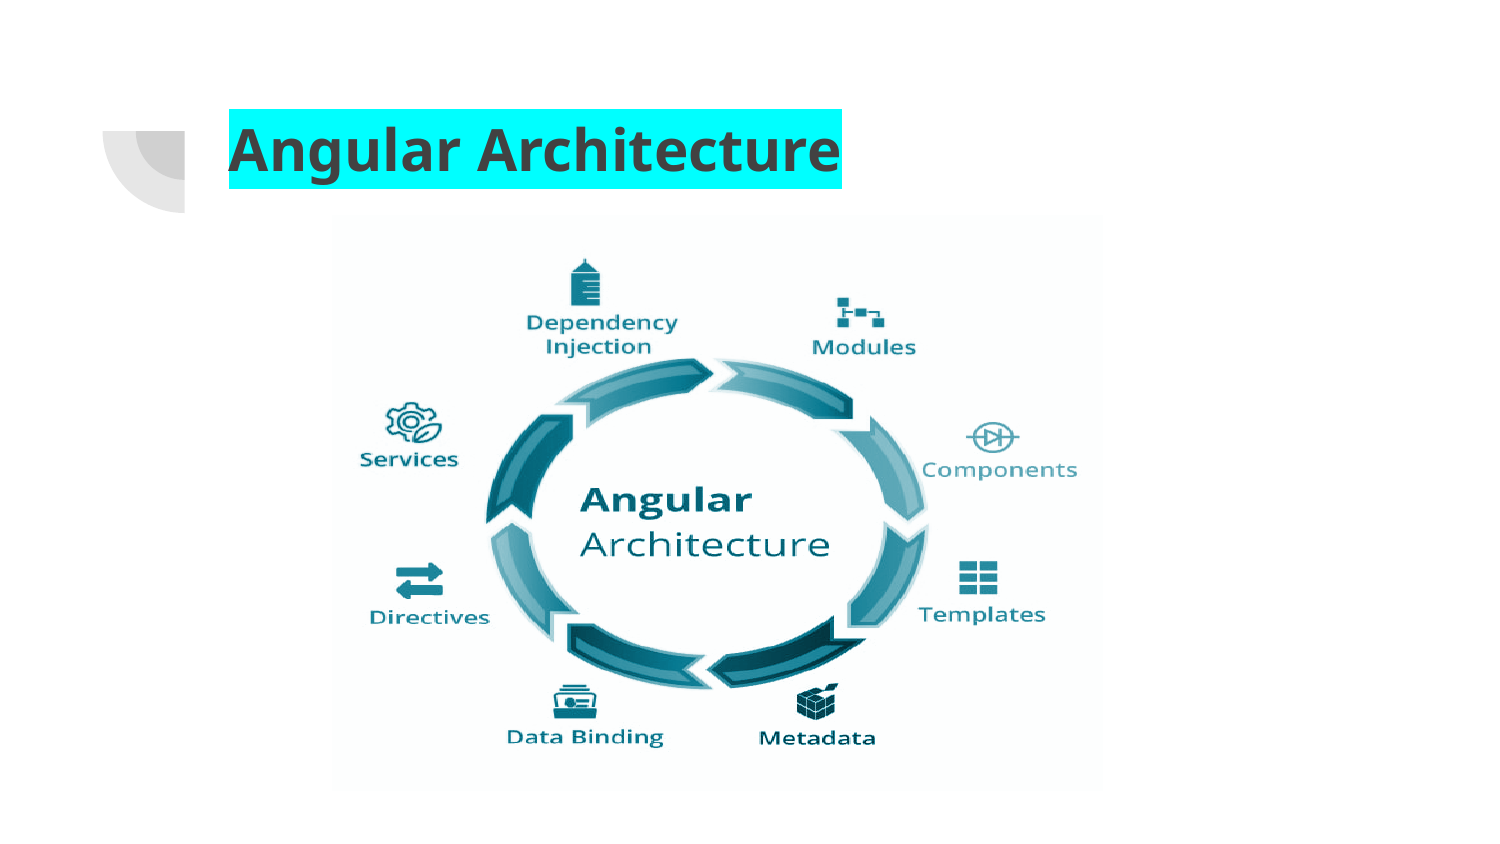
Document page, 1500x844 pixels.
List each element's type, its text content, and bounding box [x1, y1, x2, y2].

title Angular Architecture [213, 98, 1368, 263]
picture [331, 215, 1103, 791]
